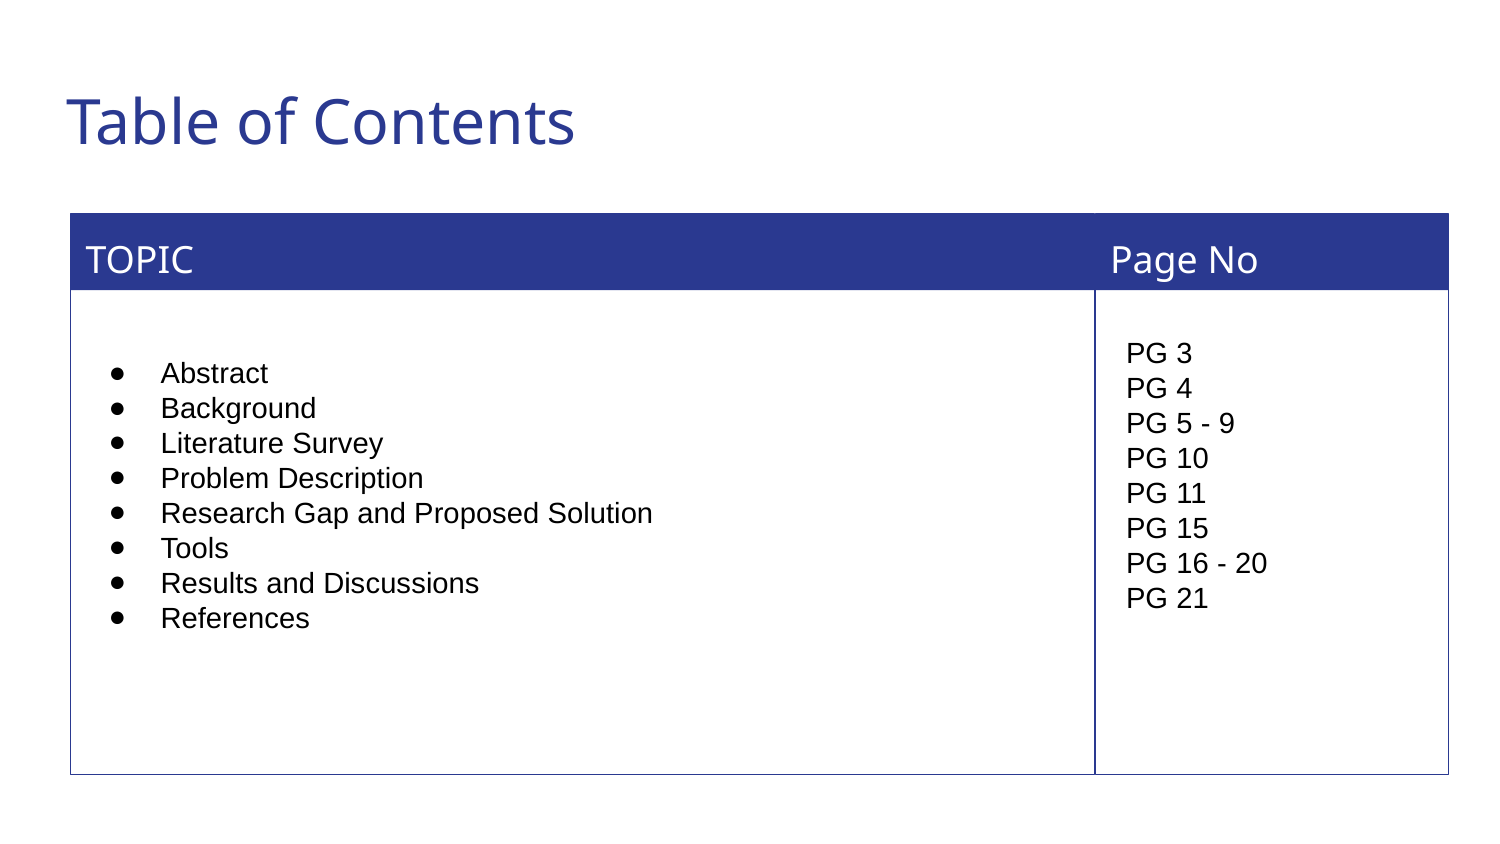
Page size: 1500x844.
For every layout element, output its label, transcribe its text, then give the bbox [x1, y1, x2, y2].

title Table of Contents [51, 67, 1449, 167]
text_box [70, 213, 1093, 775]
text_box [1094, 213, 1450, 775]
